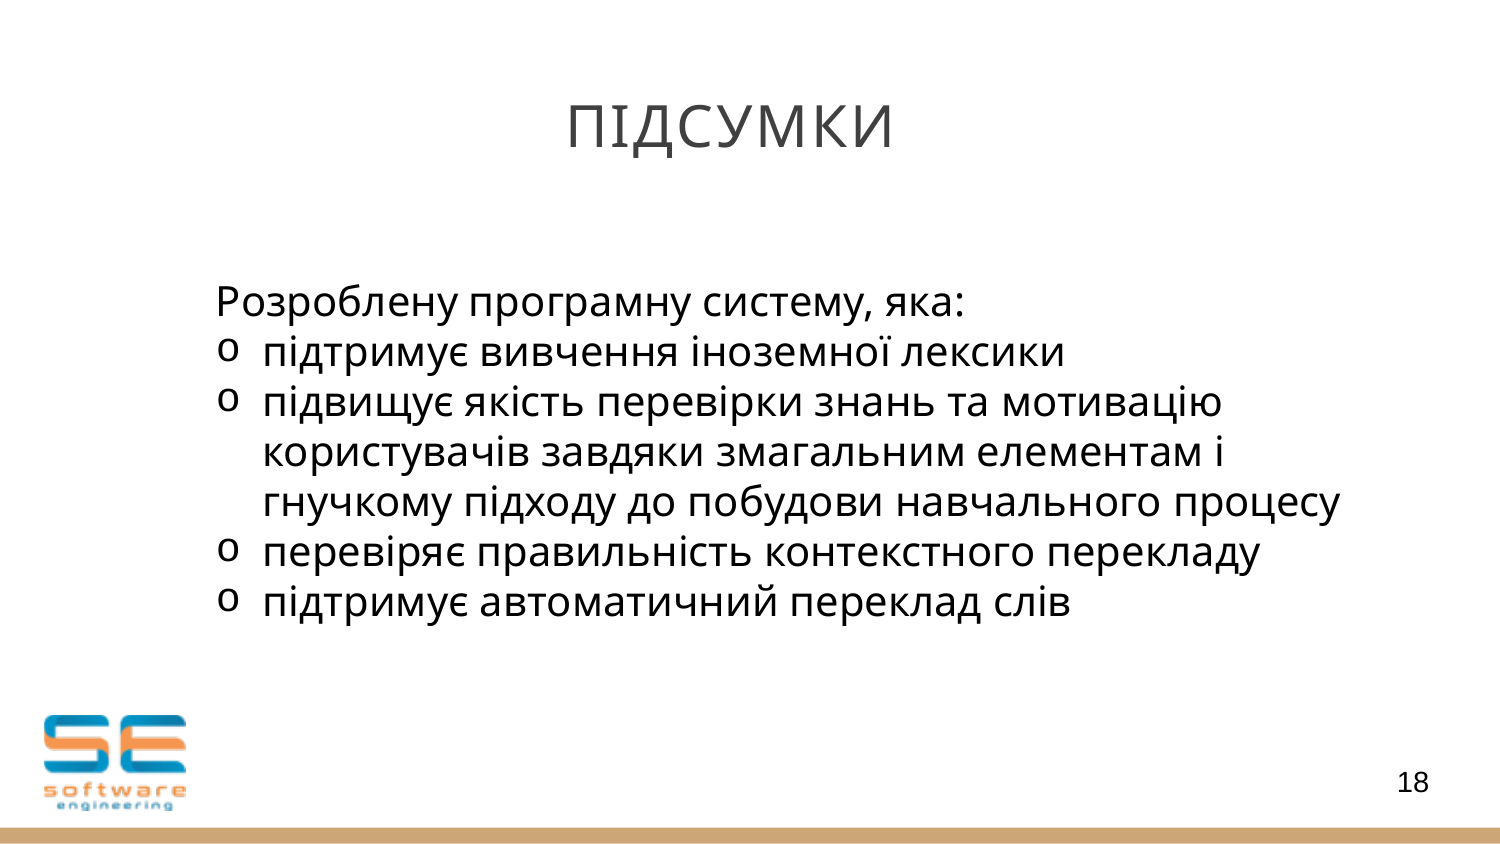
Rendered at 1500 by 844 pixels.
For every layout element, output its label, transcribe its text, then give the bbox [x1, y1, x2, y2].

text_box Розроблену програмну систему, яка: підтримує вивчення іноземної лексики підвищує якість перевірки знань та мотивацію користувачів завдяки змагальним елементам і гнучкому підходу до побудови навчального процесу перевіряє правильність контекстного перекладу підтримує автоматичний переклад слів [201, 267, 1384, 633]
text_box Підсумки [410, 61, 1051, 196]
text_box 18 [1382, 755, 1500, 806]
picture [43, 714, 186, 811]
